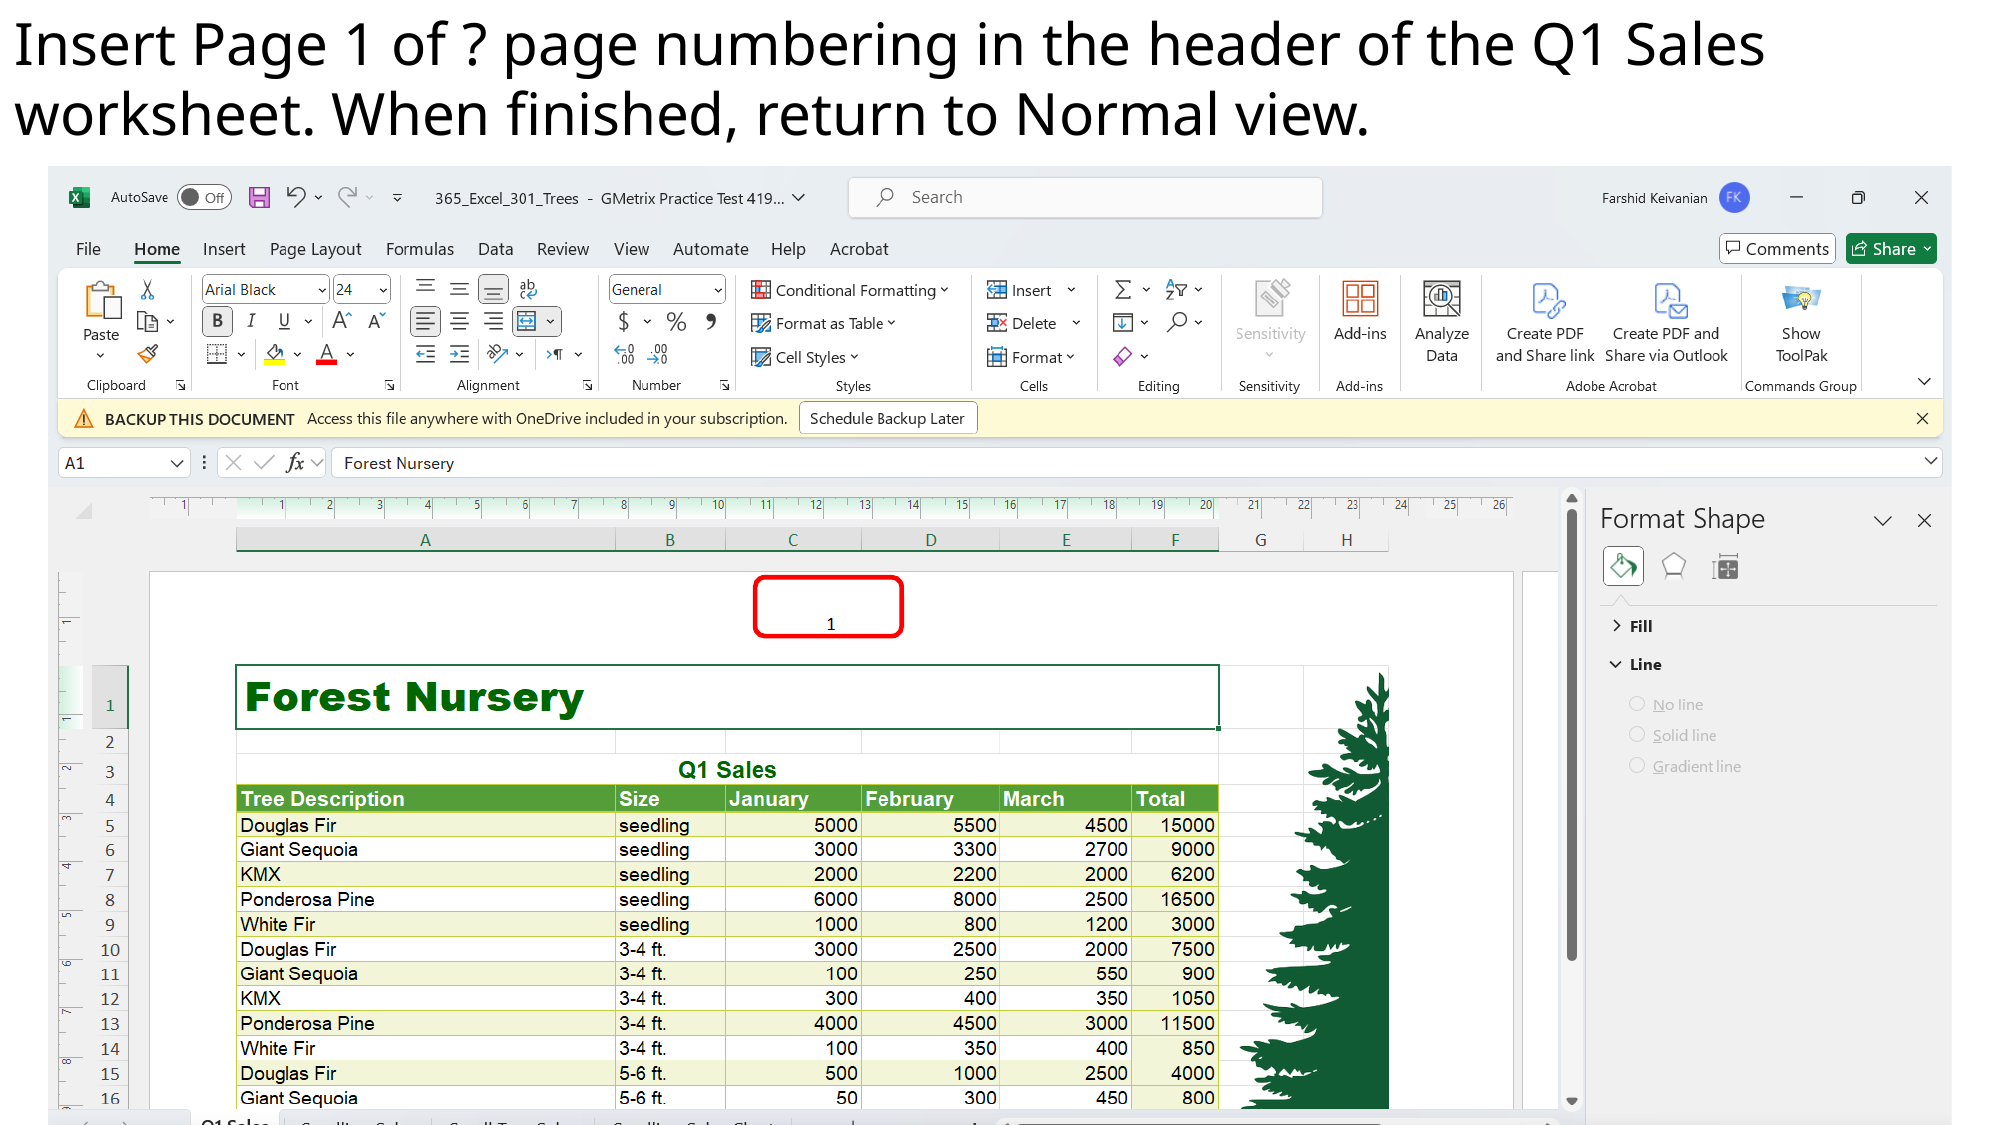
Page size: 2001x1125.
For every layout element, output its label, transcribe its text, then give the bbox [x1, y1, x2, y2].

text_box Insert Page 1 of ? page numbering in the header of the Q1 Sales worksheet. When finished, return to Normal view. [0, 0, 2000, 155]
picture [47, 166, 1953, 1125]
